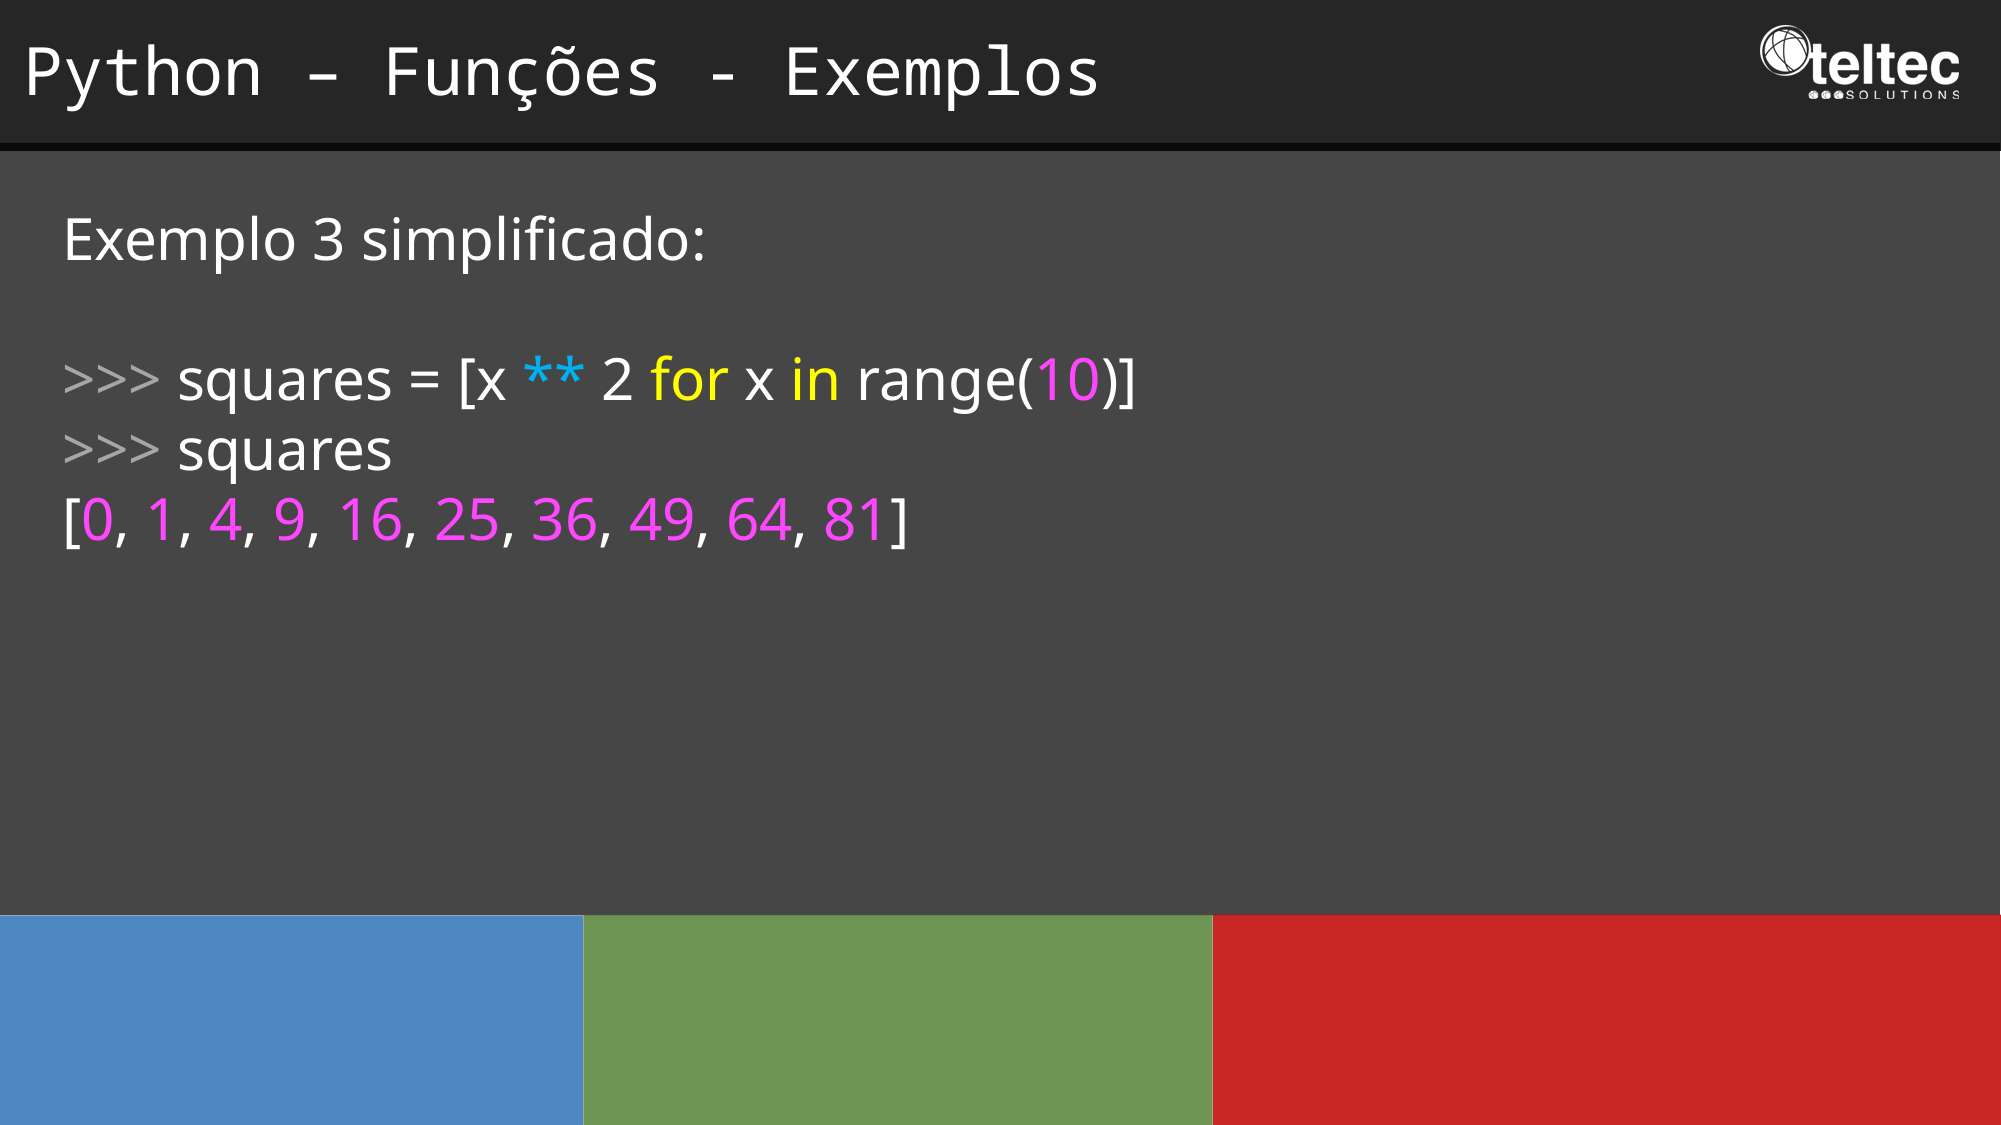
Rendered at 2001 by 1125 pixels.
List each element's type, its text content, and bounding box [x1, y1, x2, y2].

text_box Exemplo 3 simplificado: >>> squares = [x ** 2 for x in range(10)] >>> squares [0, 1, 4, 9, 16, 25, 36, 49, 64, 81] [47, 194, 1943, 866]
text_box Python – Funções - Exemplos [8, 20, 1118, 116]
